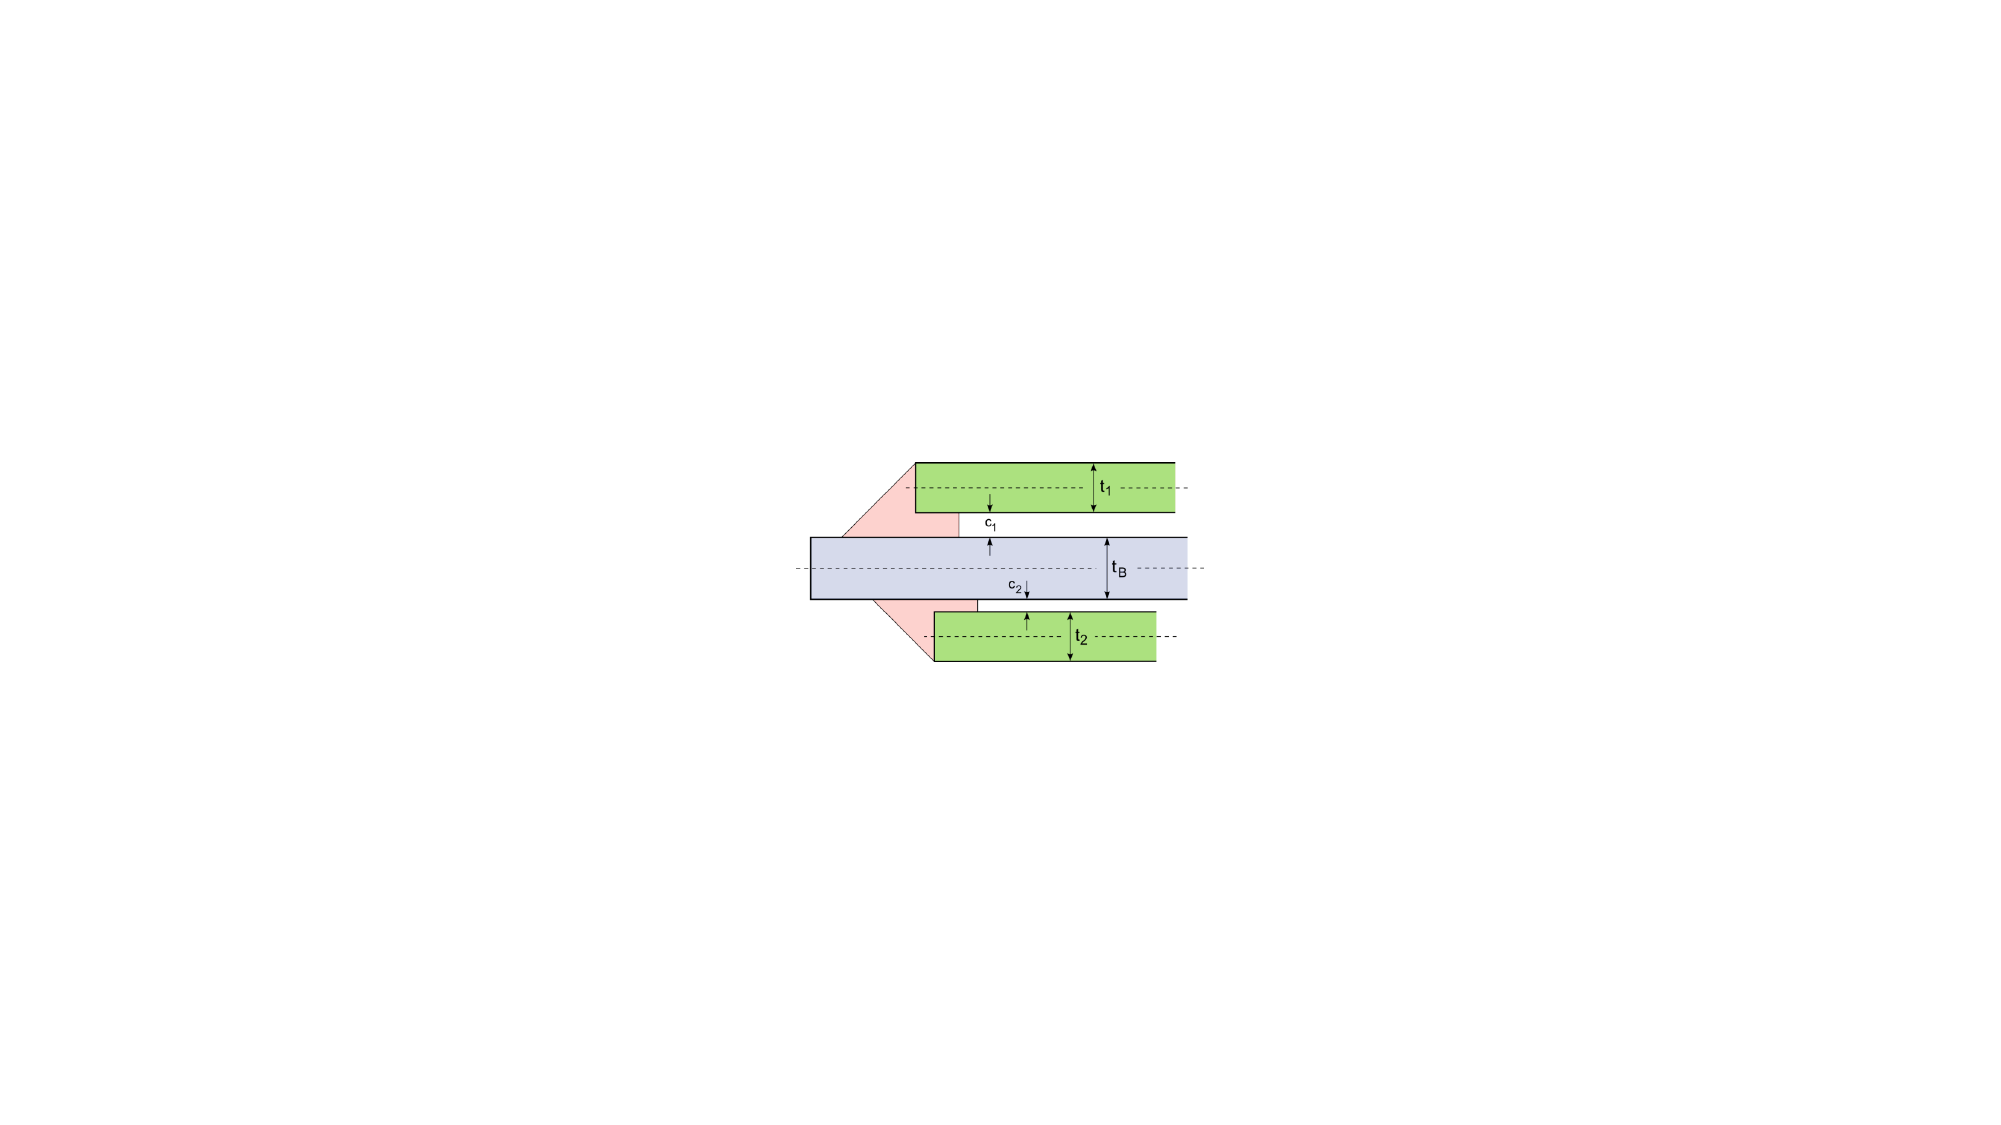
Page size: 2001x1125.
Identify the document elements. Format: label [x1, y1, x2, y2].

picture [796, 462, 1204, 662]
